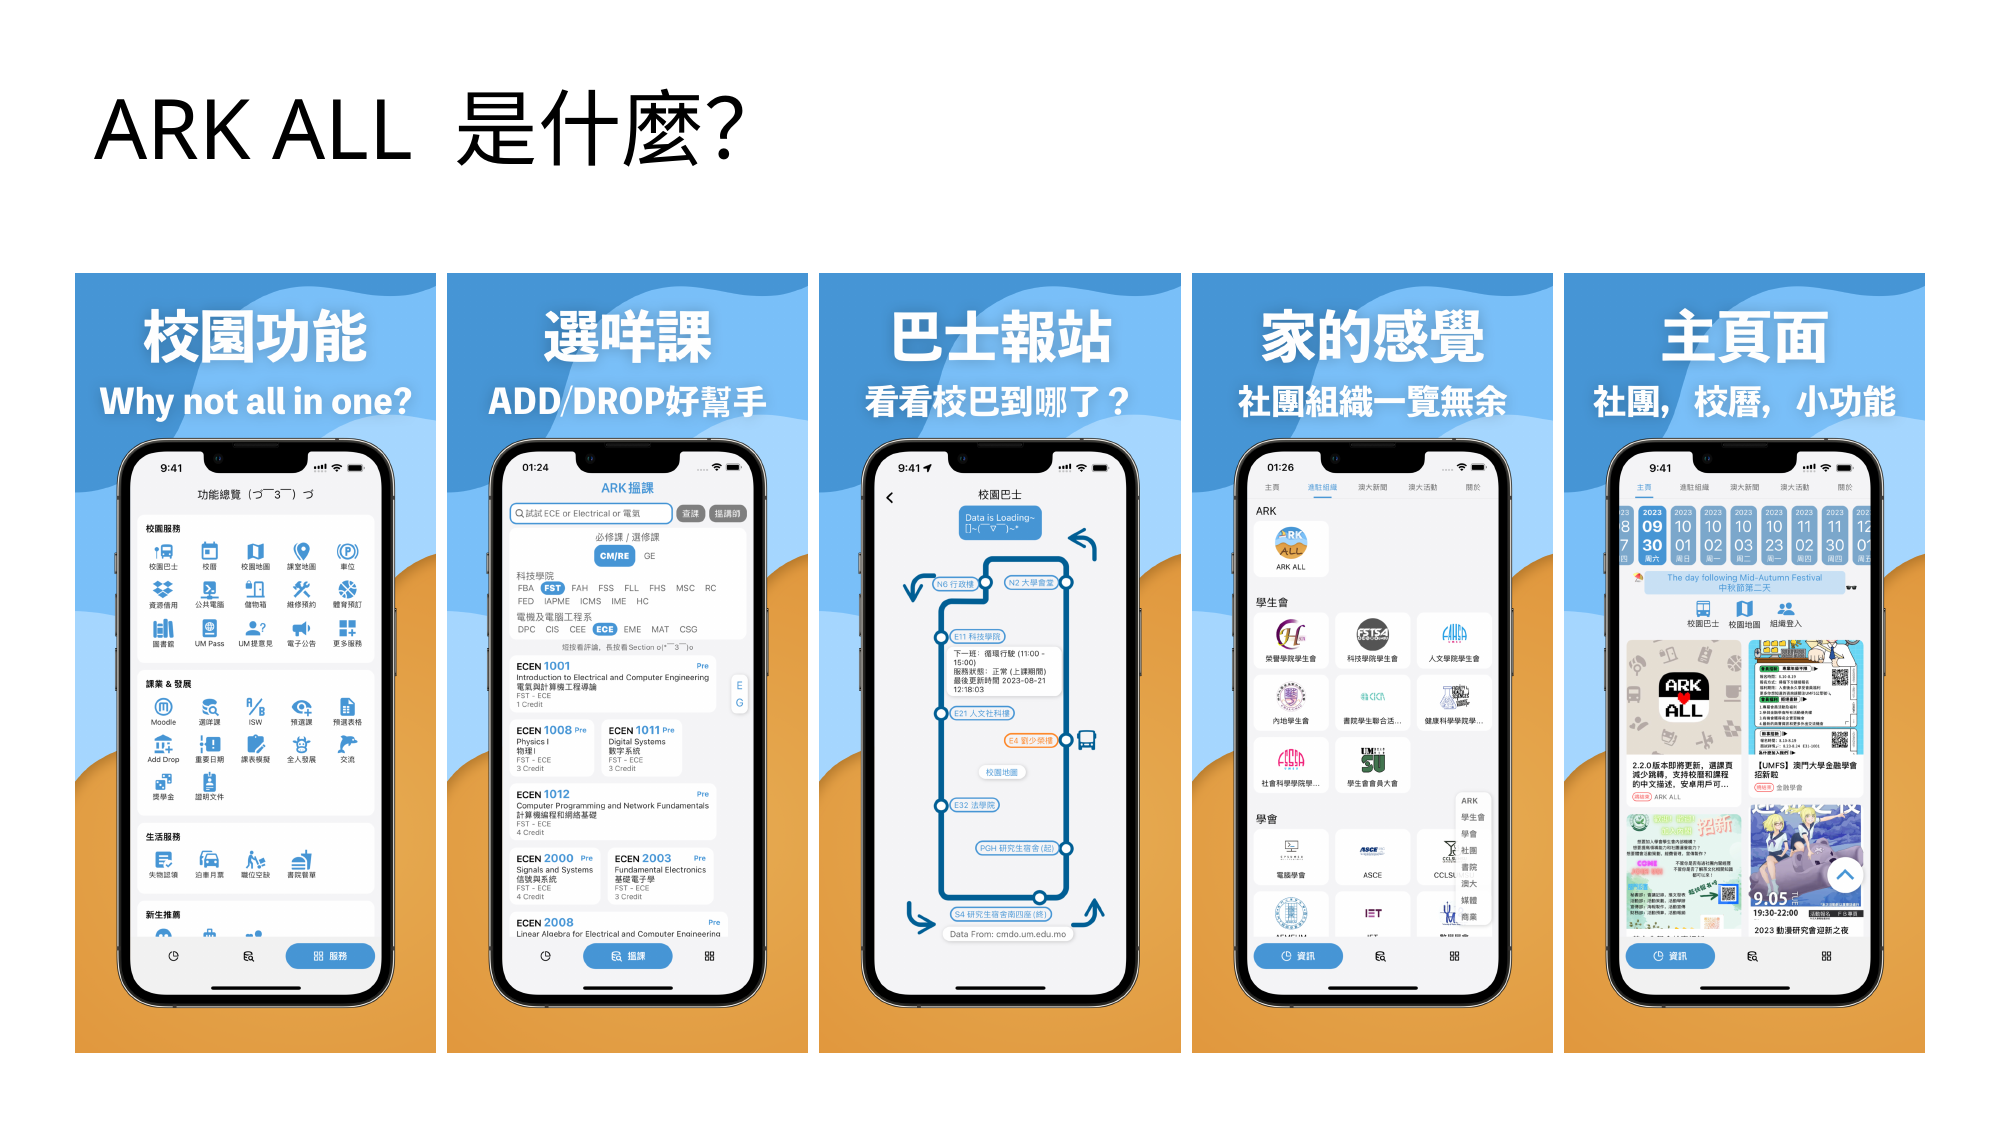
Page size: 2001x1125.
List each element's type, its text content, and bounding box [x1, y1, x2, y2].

text_box ARK ALL 是什麼？ [87, 72, 1623, 197]
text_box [74, 273, 1925, 1053]
